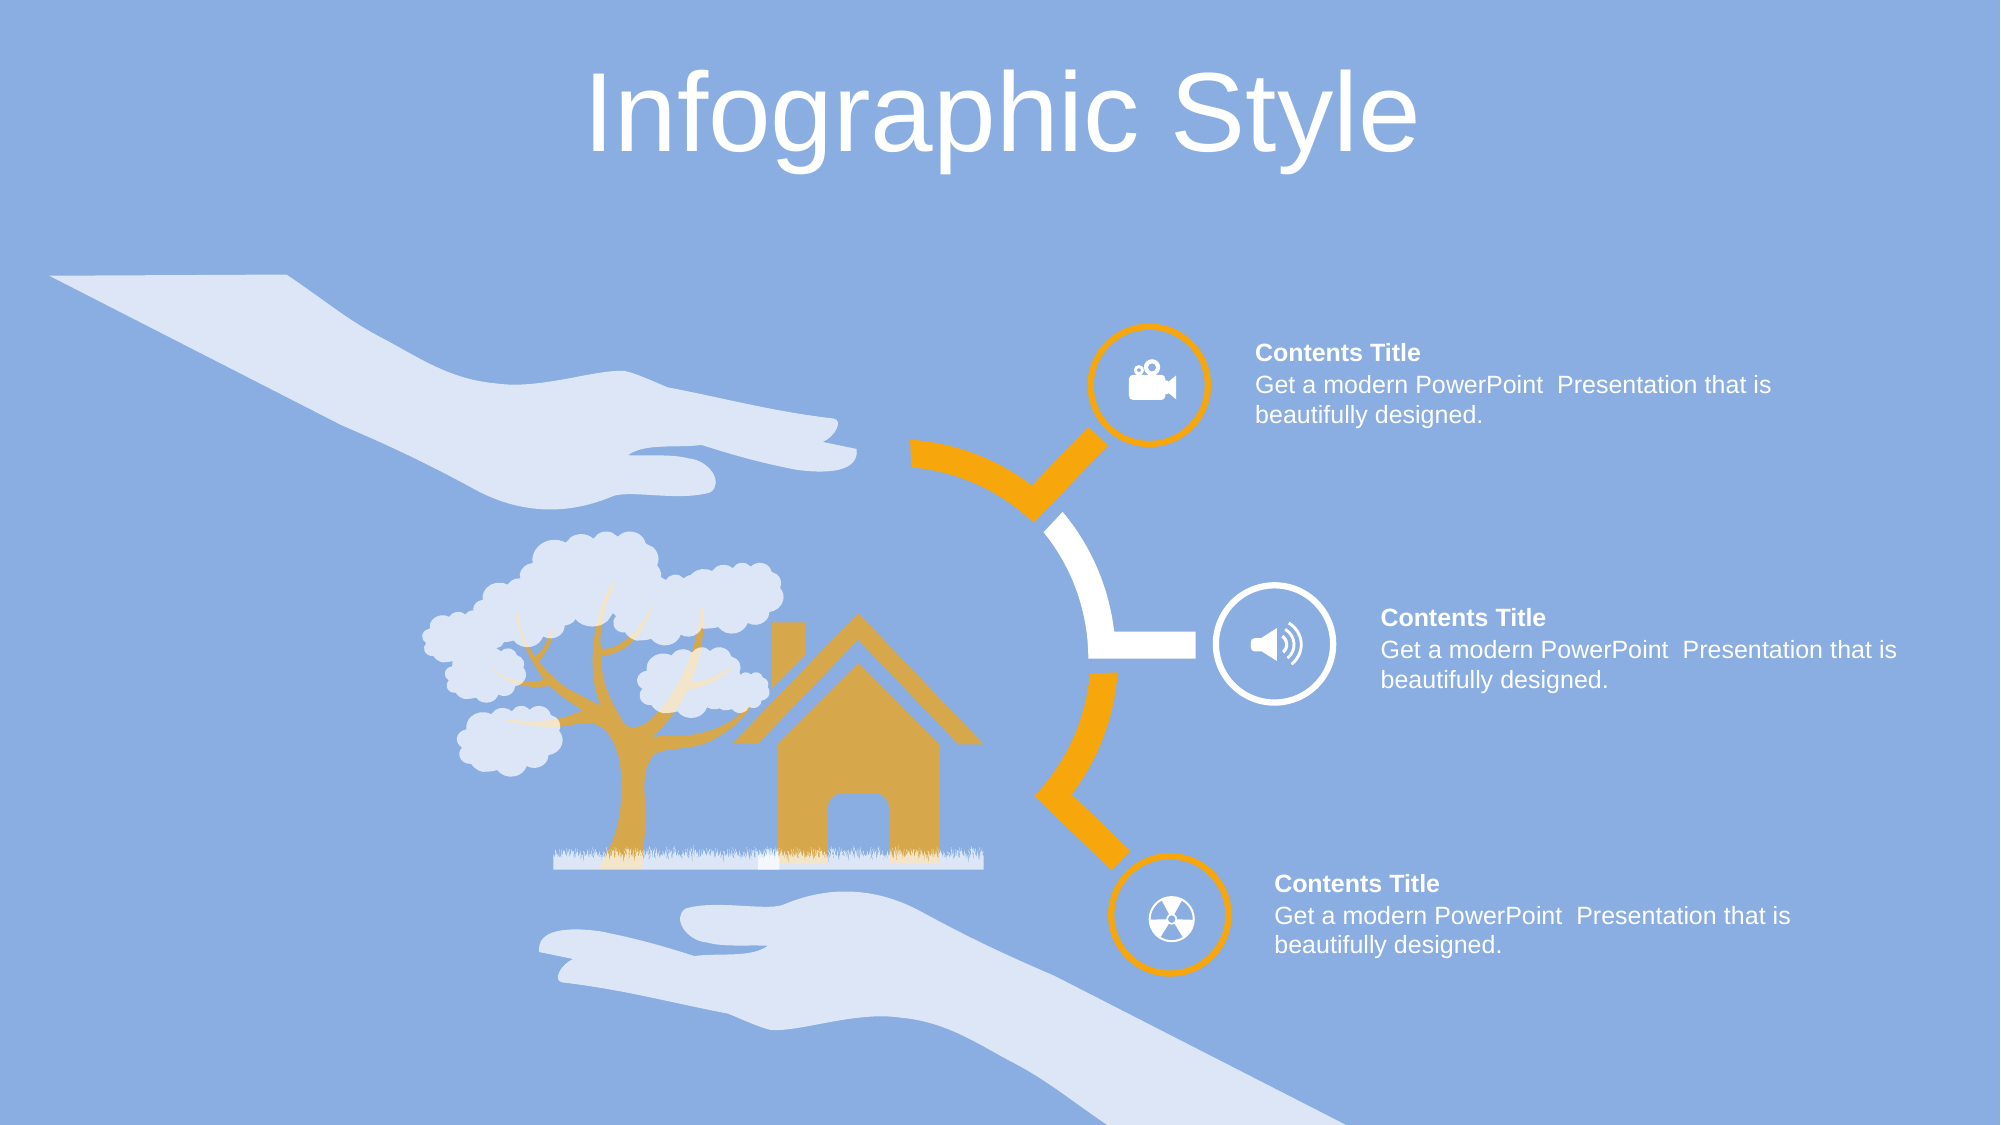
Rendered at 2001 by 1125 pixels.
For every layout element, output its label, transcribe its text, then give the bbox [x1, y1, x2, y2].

list Infographic Style [53, 46, 1952, 184]
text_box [1365, 594, 1941, 703]
text_box [48, 273, 858, 511]
text_box [553, 844, 759, 870]
text_box [522, 626, 749, 854]
text_box [757, 844, 928, 870]
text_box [928, 326, 1334, 974]
text_box [729, 610, 928, 745]
text_box [538, 890, 1348, 1125]
text_box [636, 646, 771, 720]
text_box [455, 704, 564, 778]
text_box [1240, 328, 1815, 437]
text_box [776, 661, 928, 855]
text_box [421, 530, 785, 704]
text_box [1259, 859, 1835, 968]
